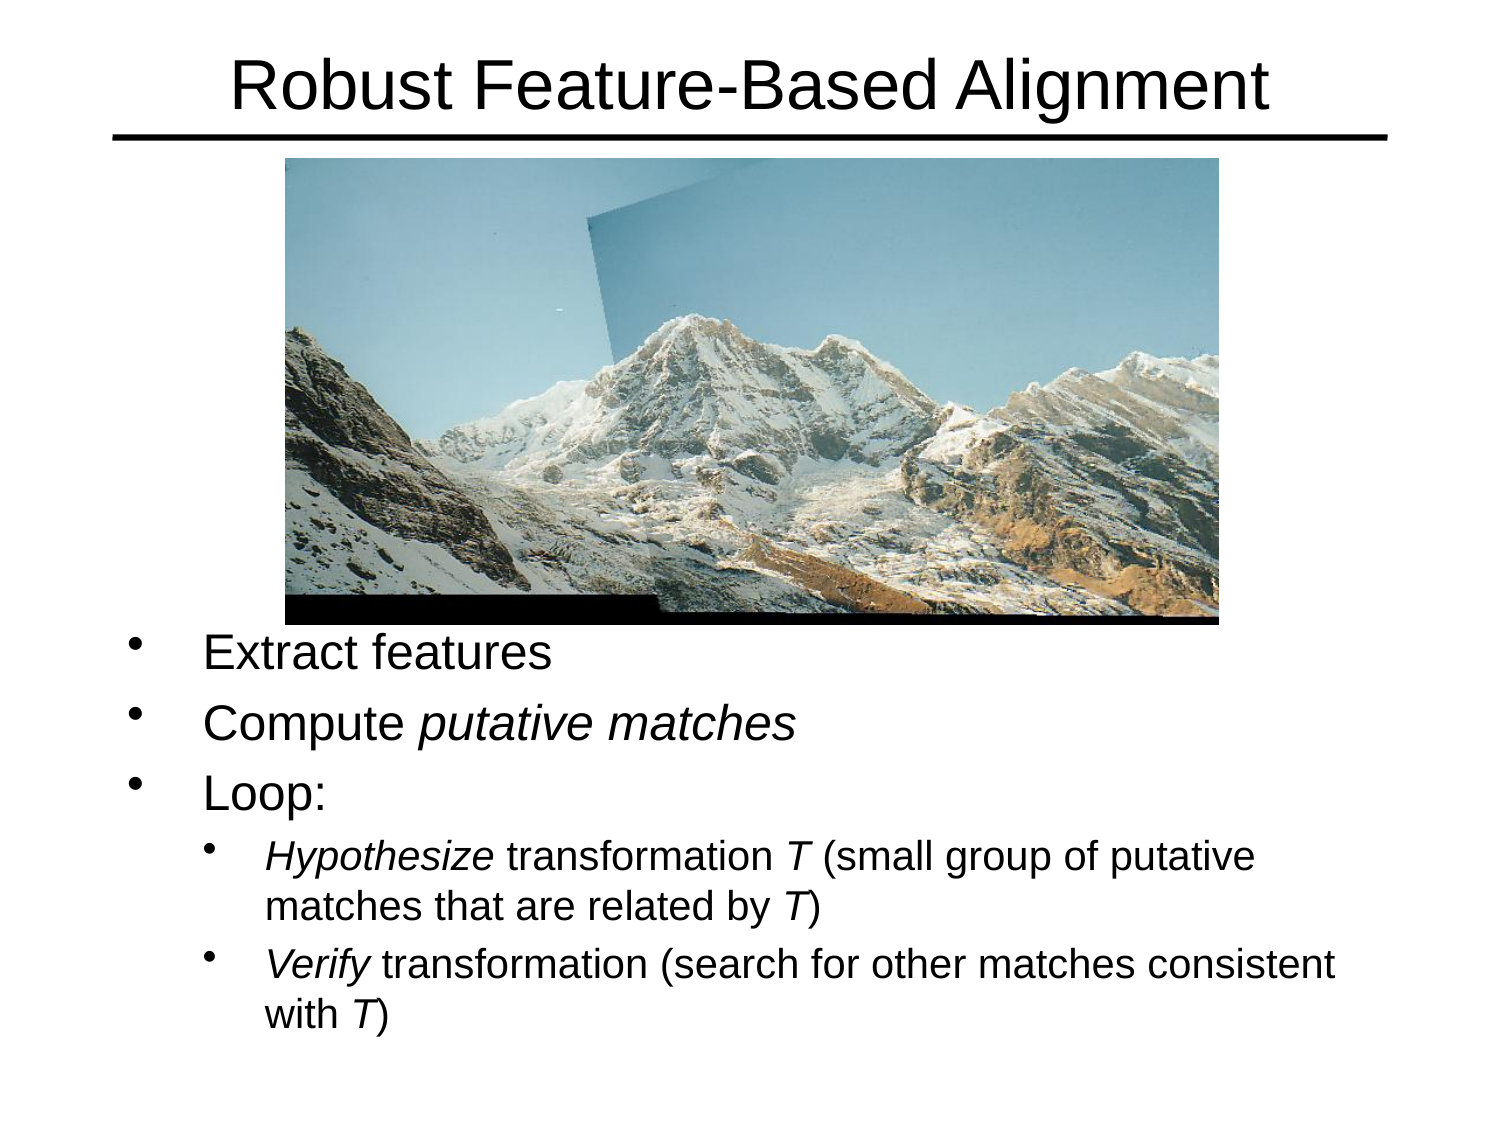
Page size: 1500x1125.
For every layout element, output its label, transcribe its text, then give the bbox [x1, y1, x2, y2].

list Extract features Compute putative matches Loop: Hypothesize transformation T (small group of putative matches that are related by T) Verify transformation (search for other matches consistent with T) [112, 612, 1388, 1125]
title Robust Feature-Based Alignment [112, 12, 1388, 151]
picture [284, 157, 1219, 626]
